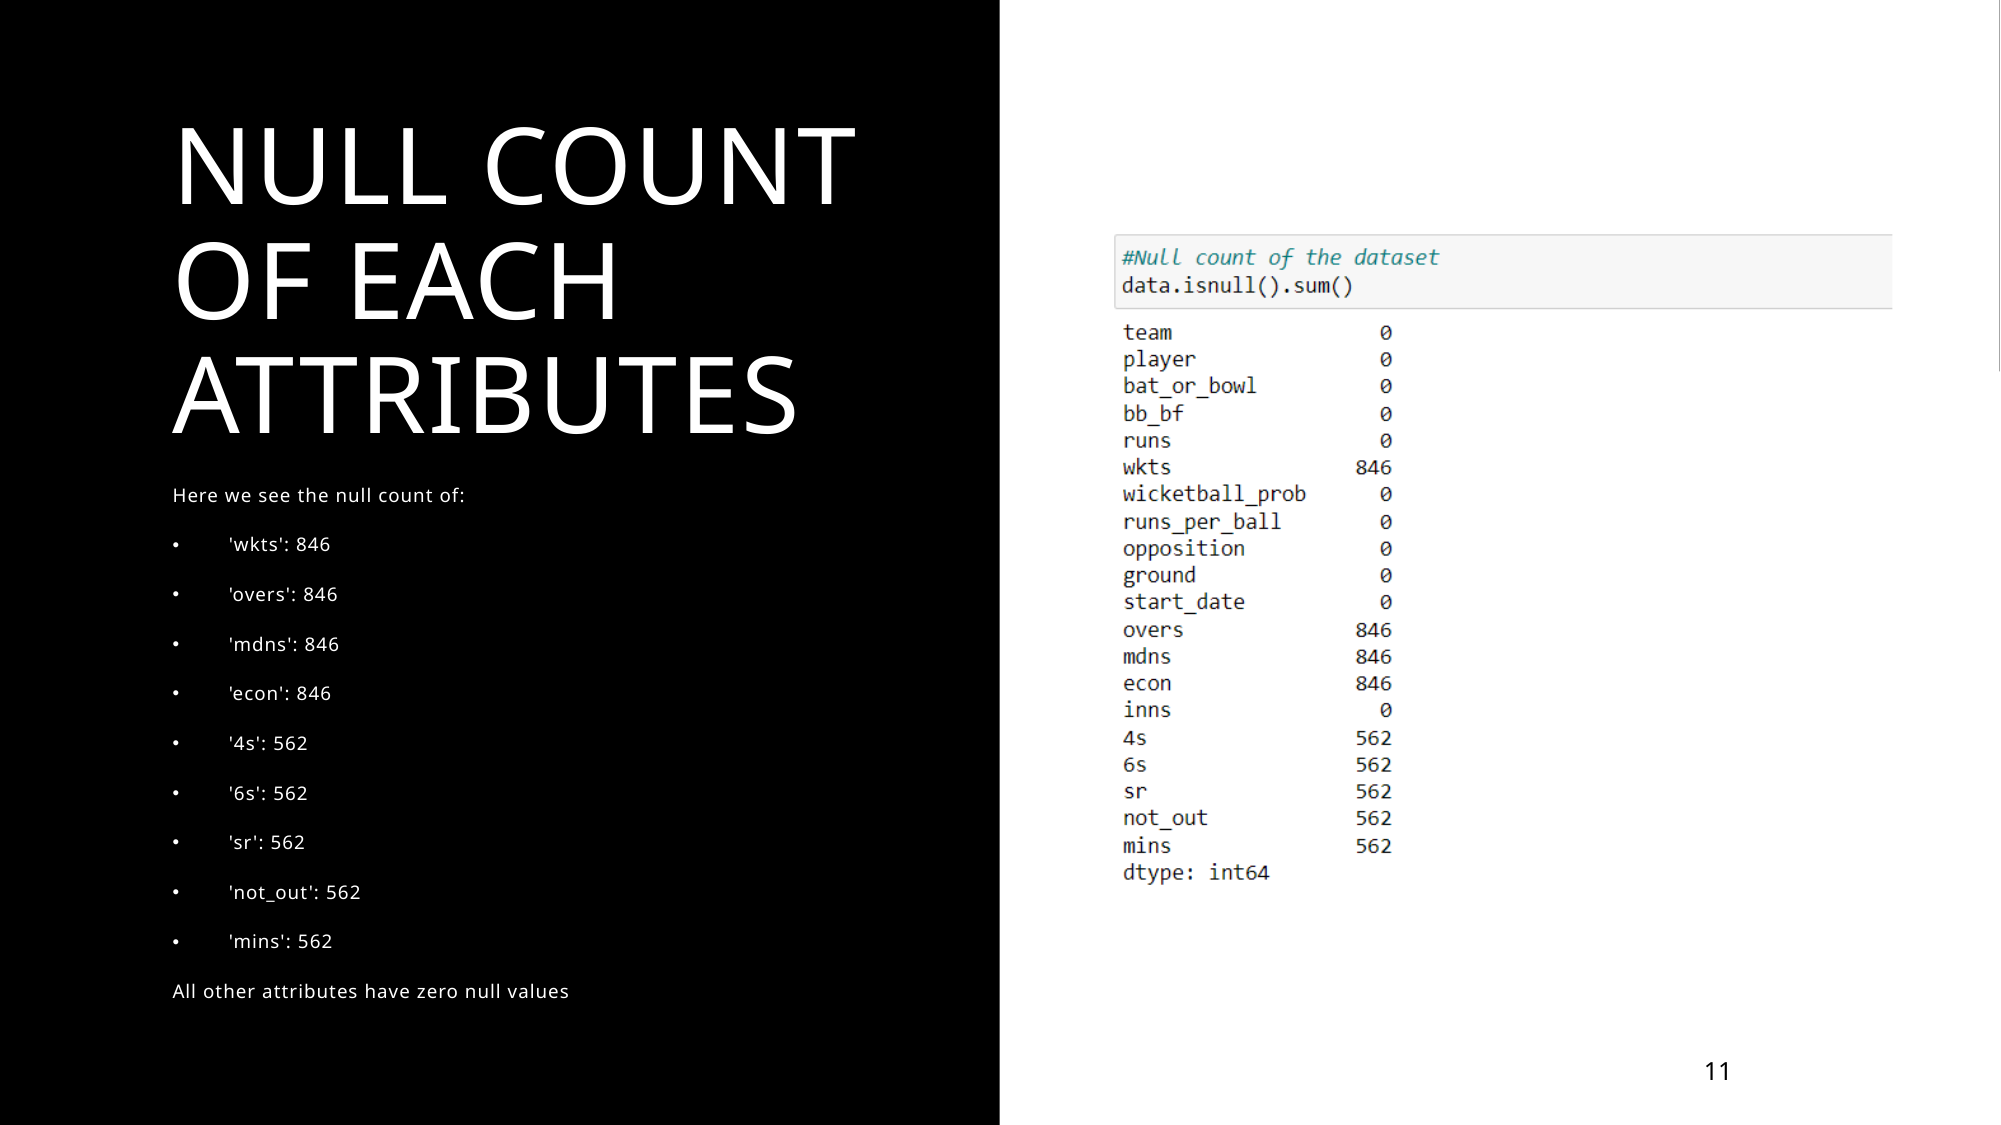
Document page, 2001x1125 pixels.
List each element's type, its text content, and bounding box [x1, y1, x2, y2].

slide_number 11 [1688, 1042, 1842, 1103]
picture [1105, 228, 1893, 897]
title Null count of each attributes [157, 104, 896, 465]
text_box [0, 0, 1001, 1125]
text_box [1001, 0, 2000, 1125]
list Here we see the null count of: 'wkts': 846 'overs': 846 'mdns': 846 'econ': 846 '4s': 562 '6s': 562 'sr': 562 'not_out': 562 'mins': 562 All other attributes have zero null values [157, 478, 896, 1014]
